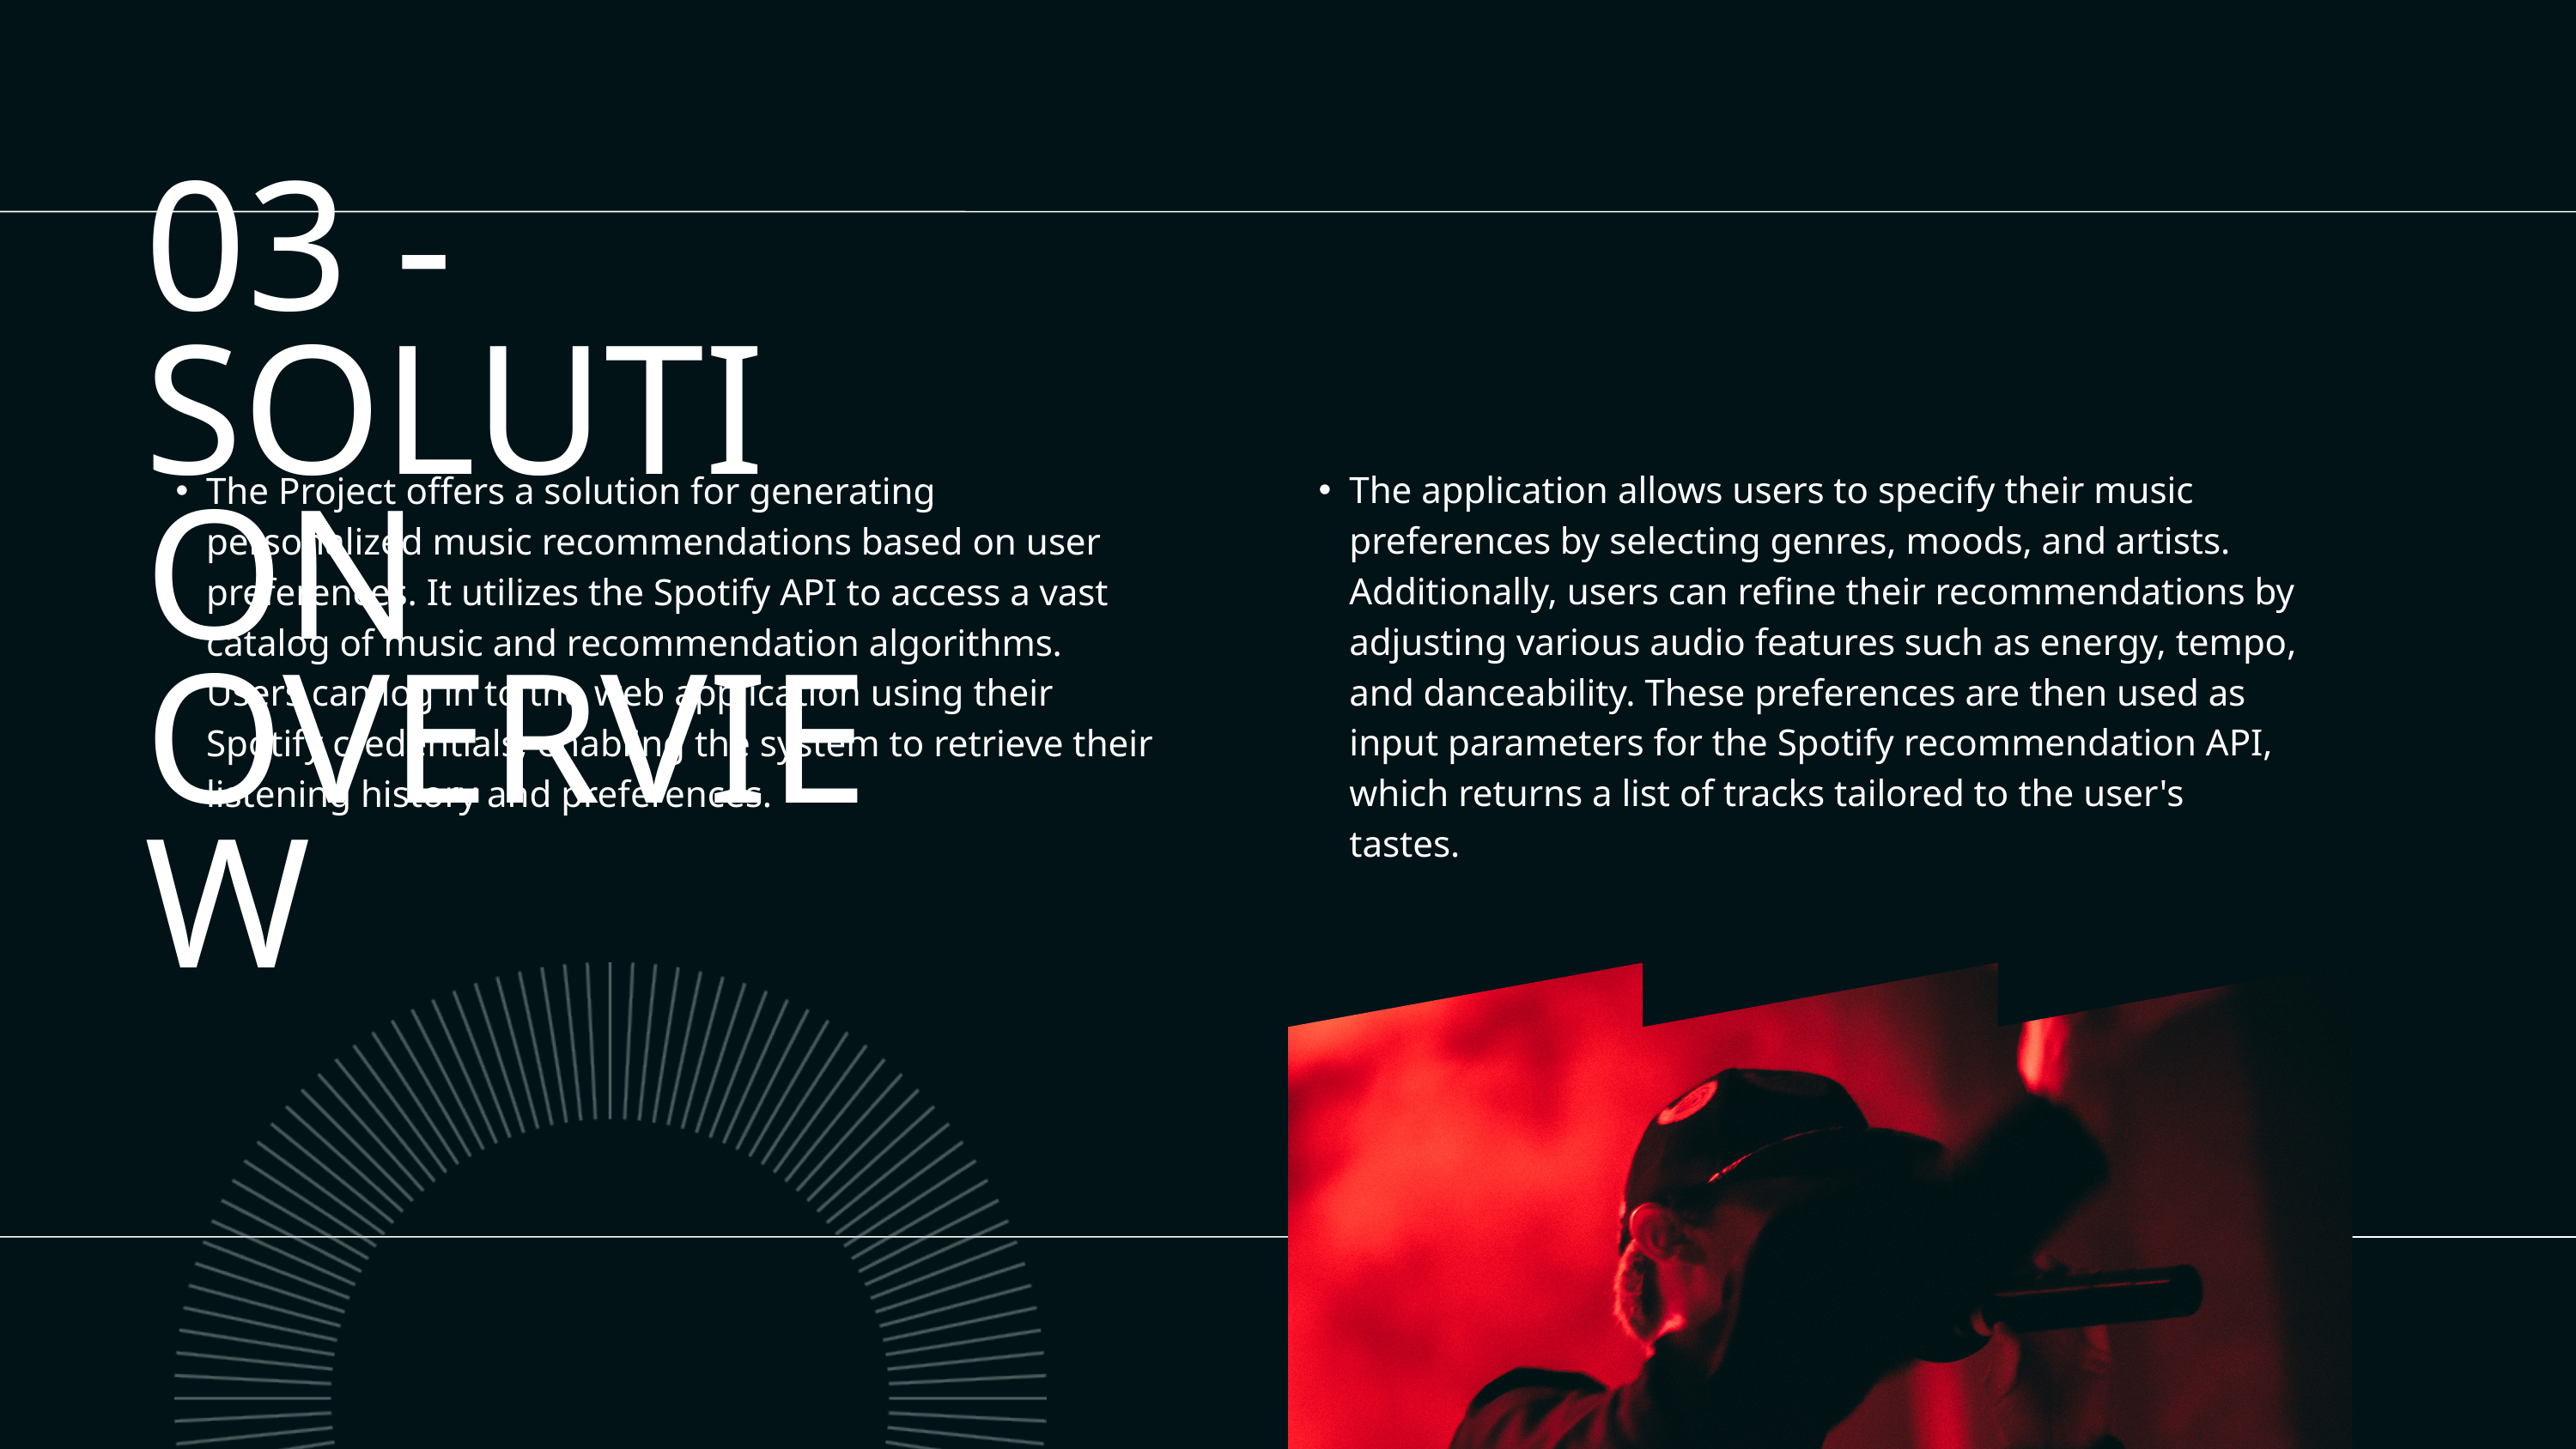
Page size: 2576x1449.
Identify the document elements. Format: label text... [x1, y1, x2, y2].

text_box [174, 962, 1047, 1449]
text_box 03 - SOLUTION OVERVIEW [144, 180, 890, 410]
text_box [1287, 962, 2353, 1449]
text_box The Project offers a solution for generating personalized music recommendations based on user preferences. It utilizes the Spotify API to access a vast catalog of music and recommendation algorithms. Users can log in to the web application using their Spotify credentials, enabling the system to retrieve their listening history and preferences. [144, 410, 1160, 815]
text_box 03 - SOLUTION OVERVIEW [144, 815, 890, 1004]
text_box The application allows users to specify their music preferences by selecting genres, moods, and artists. Additionally, users can refine their recommendations by adjusting various audio features such as energy, tempo, and danceability. These preferences are then used as input parameters for the Spotify recommendation API, which returns a list of tracks tailored to the user's tastes. [1288, 460, 2304, 864]
